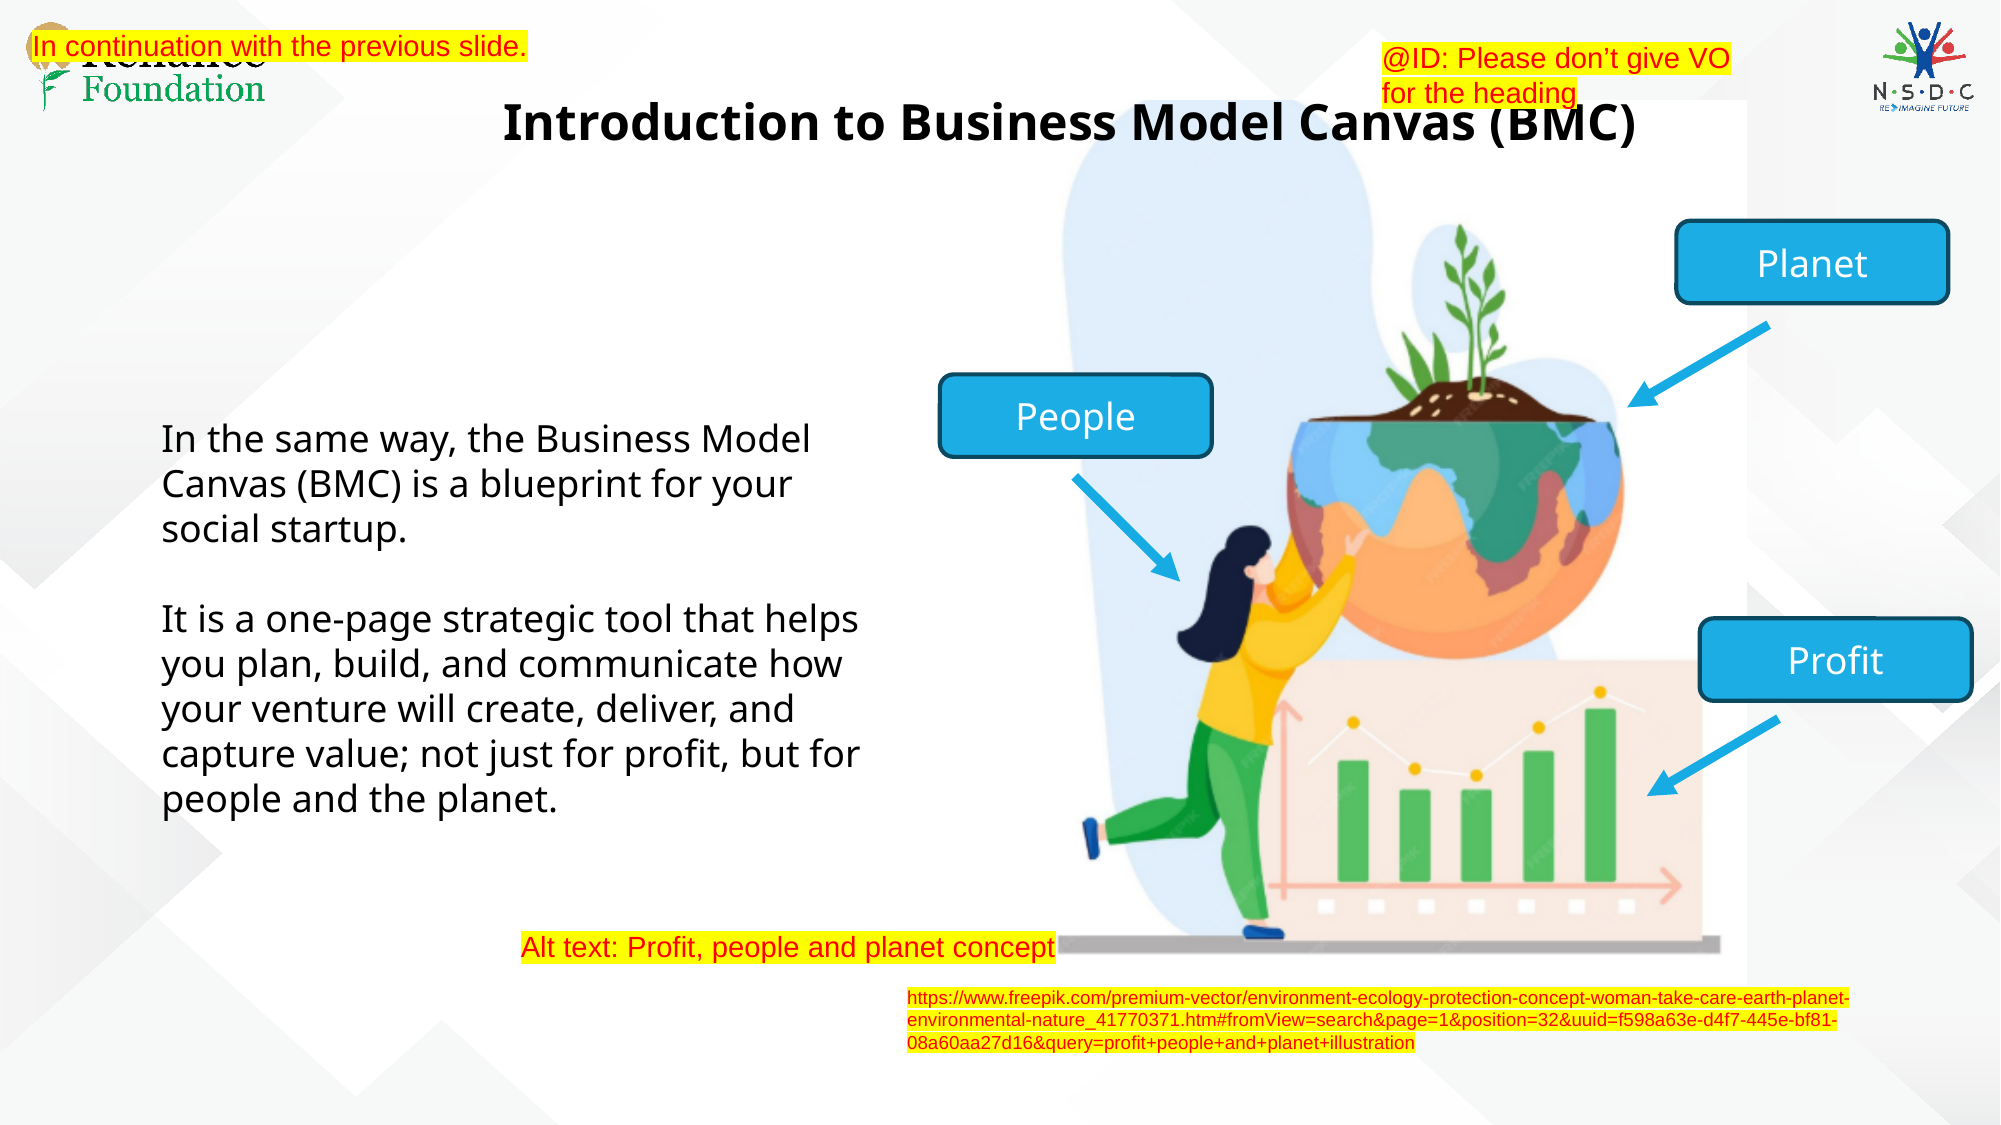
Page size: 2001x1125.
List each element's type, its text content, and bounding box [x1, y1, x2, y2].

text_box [1646, 718, 1779, 797]
text_box Alt text: Profit, people and planet concept [505, 921, 1020, 972]
text_box https://www.freepik.com/premium-vector/environment-ecology-protection-concept-woman-take-care-earth-planet-environmental-nature_41770371.htm#fromView=search&page=1&position=32&uuid=f598a63e-d4f7-445e-bf81-08a60aa27d16&query=profit+people+and+planet+illustration [892, 977, 1892, 1061]
text_box Introduction to Business Model Canvas (BMC) [488, 75, 1748, 158]
picture [0, 0, 2000, 1125]
text_box Planet [1752, 220, 1949, 304]
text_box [1074, 476, 1181, 583]
text_box In continuation with the previous slide. [17, 19, 742, 70]
text_box @ID: Please don’t give VO for the heading [1366, 24, 1783, 96]
text_box People [939, 374, 1020, 457]
text_box Profit [1752, 618, 1972, 701]
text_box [1626, 324, 1769, 408]
text_box In the same way, the Business Model Canvas (BMC) is a blueprint for your social startup. It is a one-page strategic tool that helps you plan, build, and communicate how your venture will create, deliver, and capture value; not just for profit, but for people and the planet. [146, 407, 911, 828]
